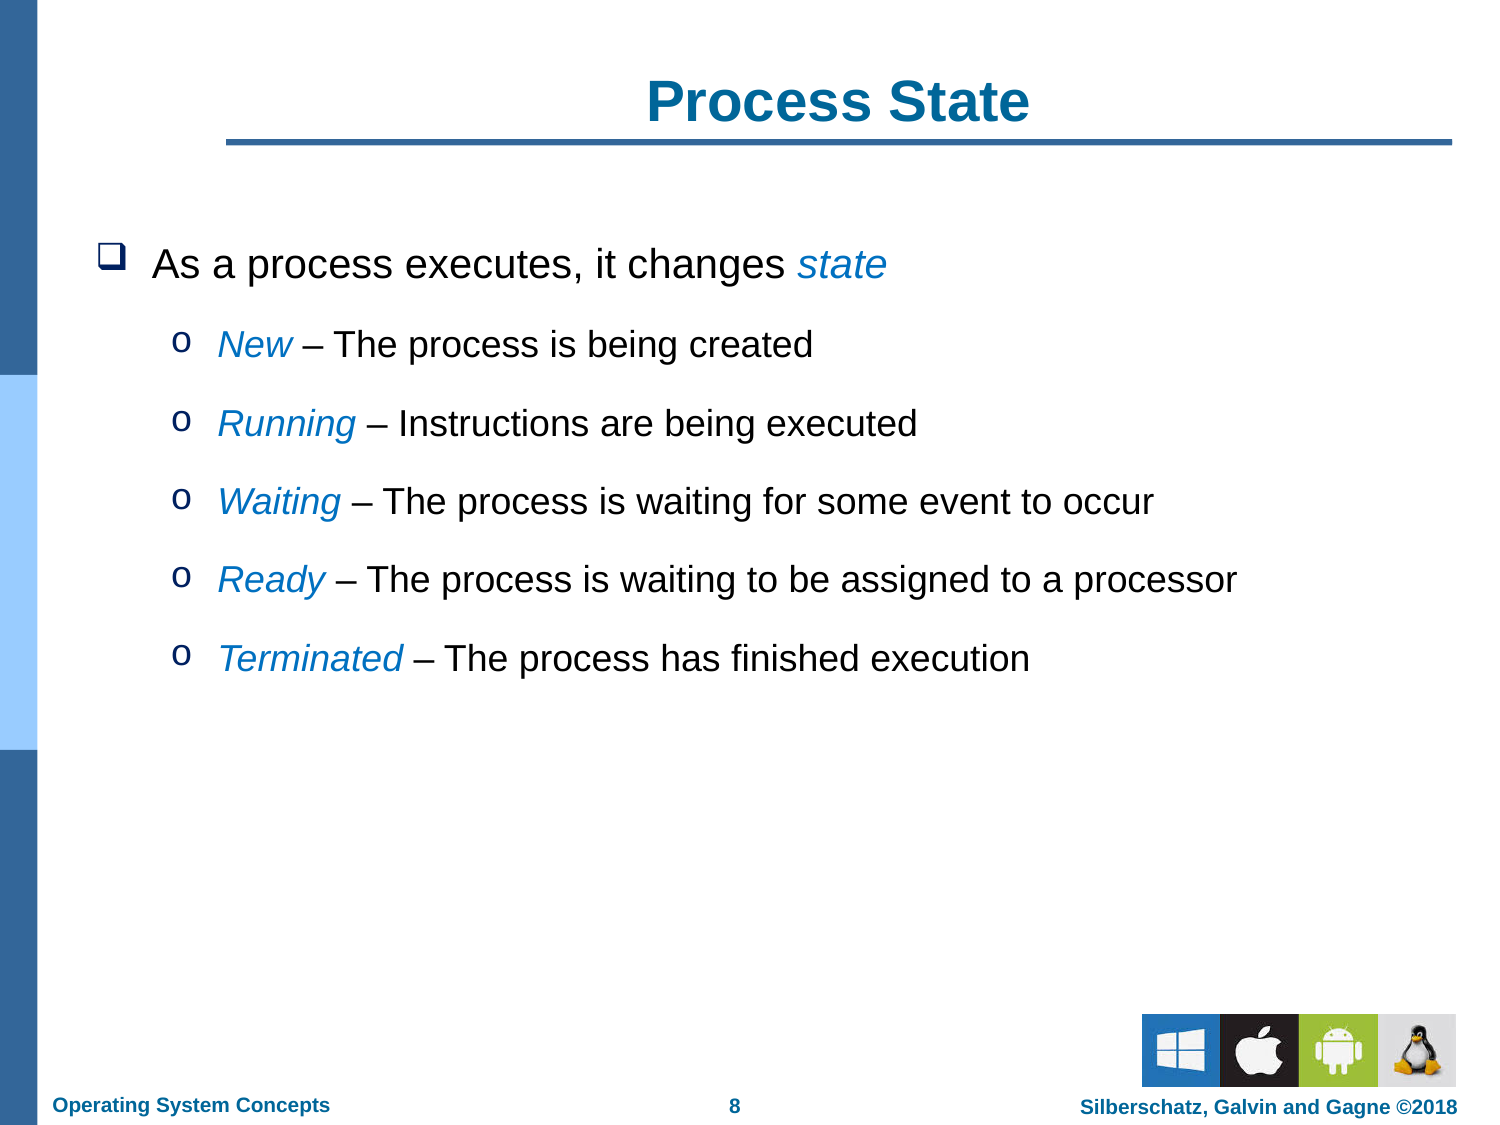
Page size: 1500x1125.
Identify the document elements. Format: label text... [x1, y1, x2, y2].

title Process State [226, 45, 1452, 141]
picture [1142, 1014, 1456, 1087]
list As a process executes, it changes state New – The process is being created Running – Instructions are being executed Waiting – The process is waiting for some event to occur Ready – The process is waiting to be assigned to a processor Terminated – The process has finished execution [80, 229, 1453, 1053]
